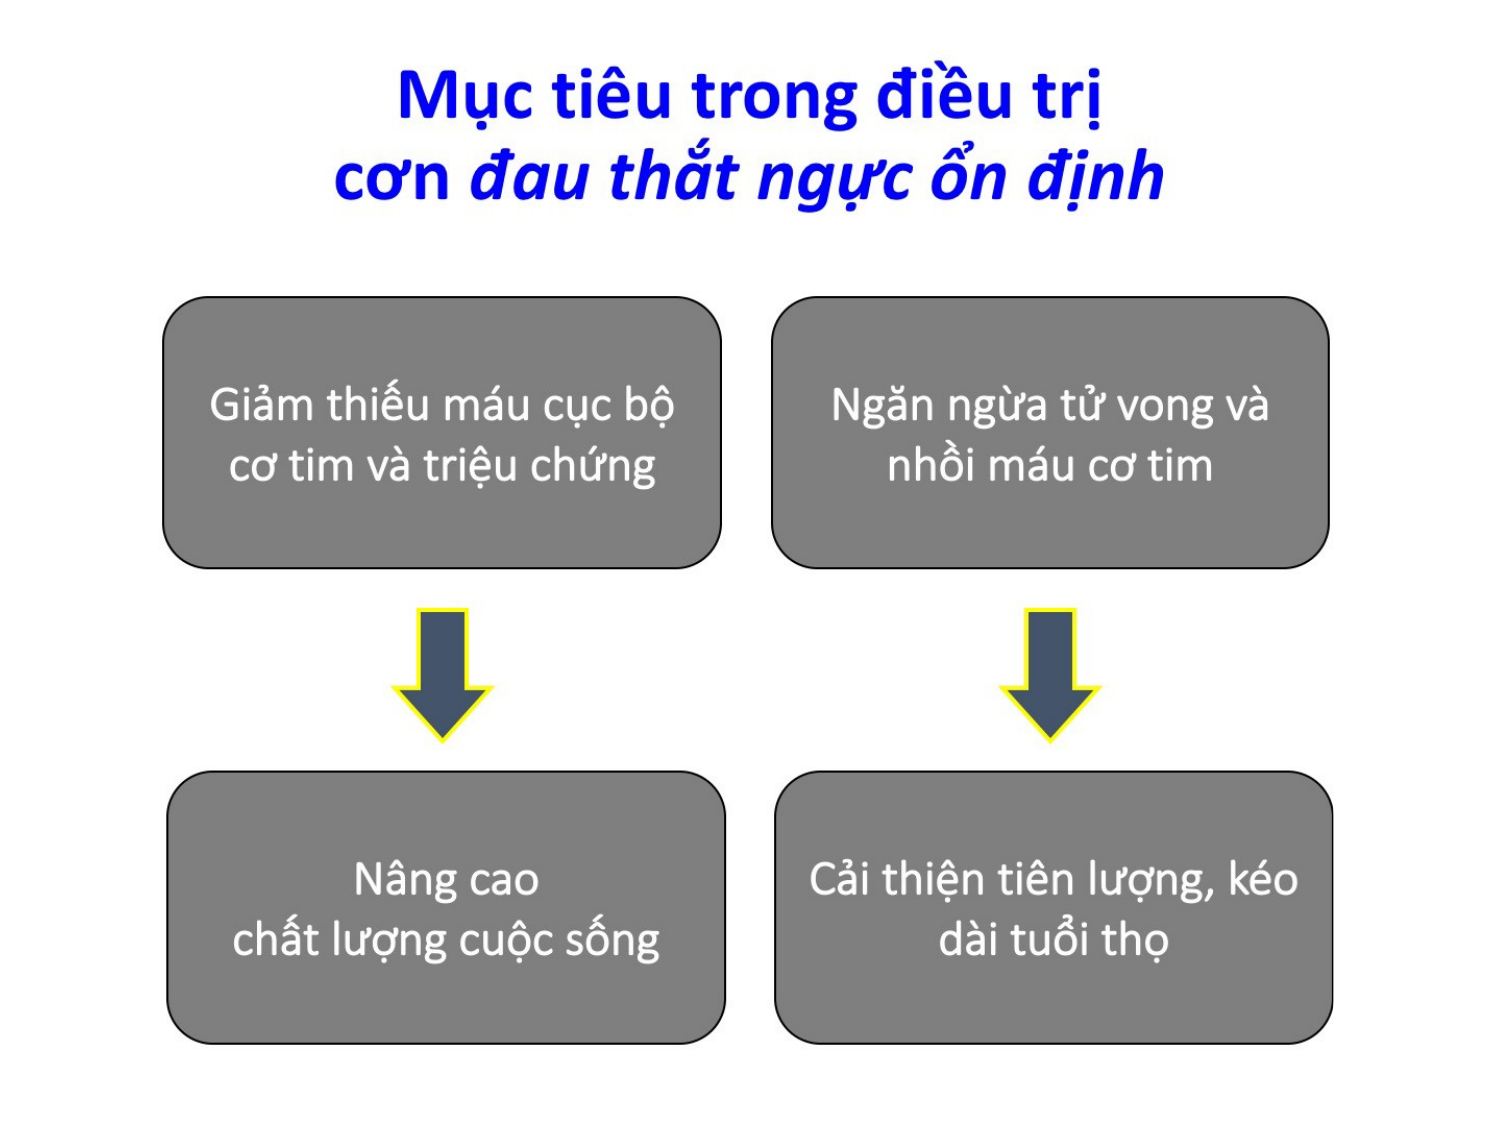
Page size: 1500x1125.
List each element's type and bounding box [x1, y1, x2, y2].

text_box [158, 50, 1334, 1050]
